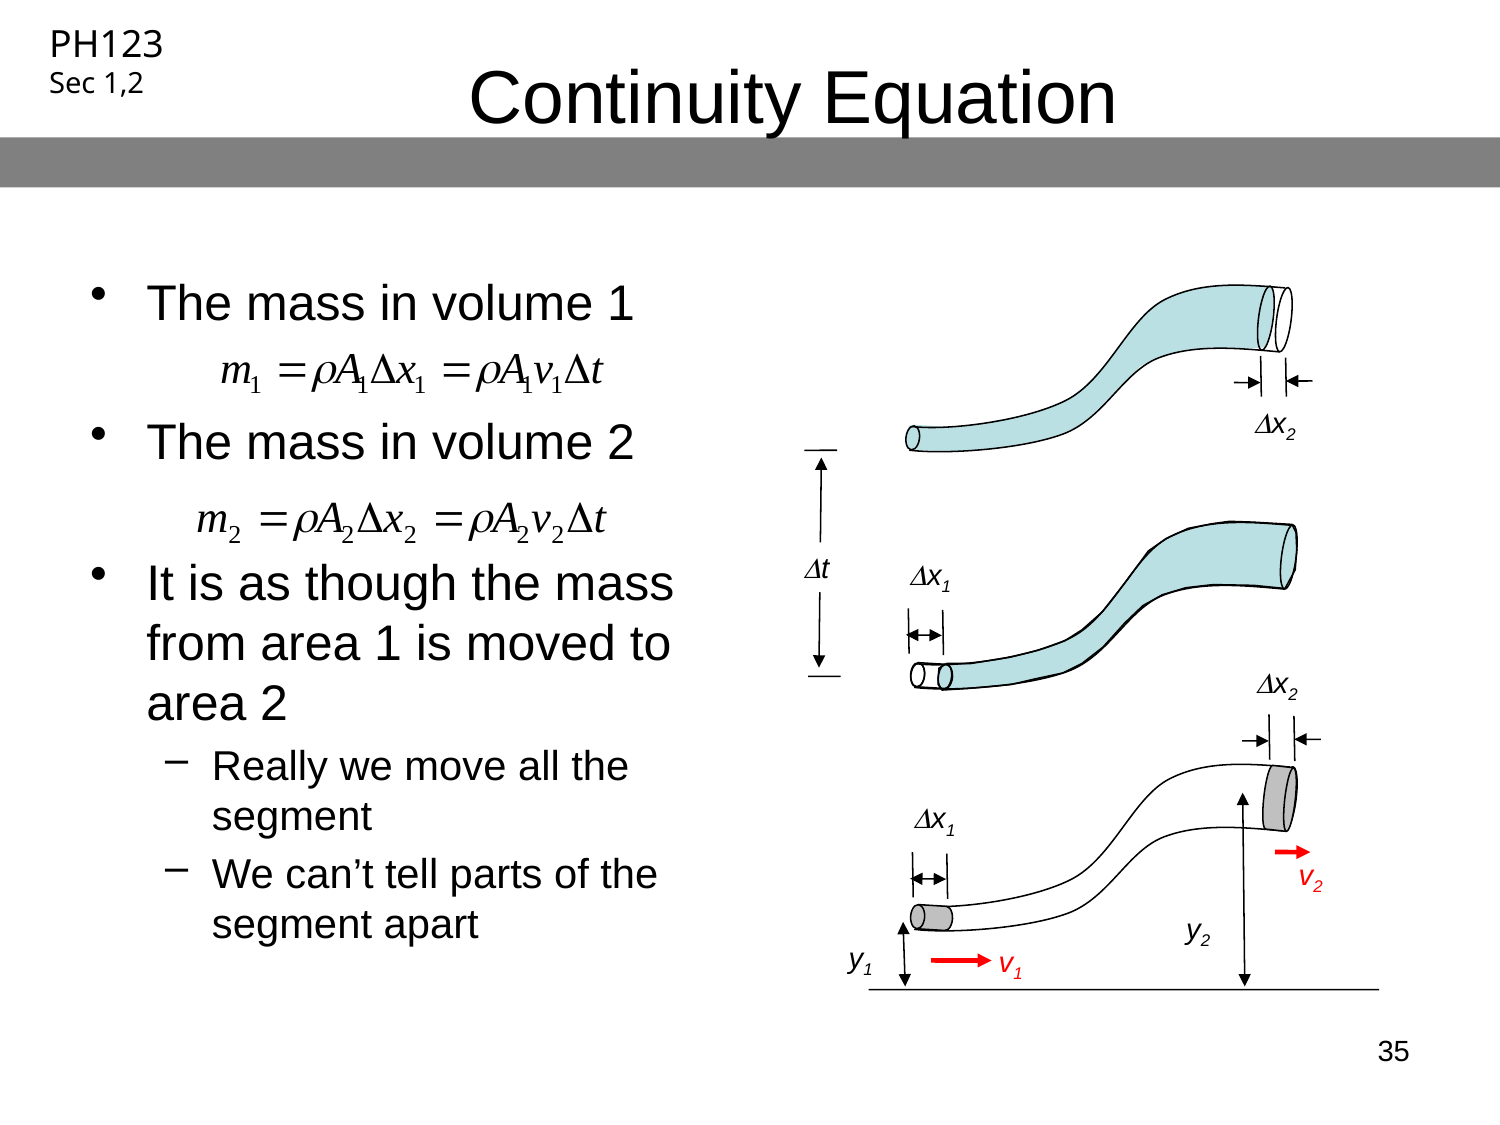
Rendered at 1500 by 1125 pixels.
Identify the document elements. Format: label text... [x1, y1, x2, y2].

list The mass in volume 1 The mass in volume 2 It is as though the mass from area 1 is moved to area 2 Really we move all the segment We can’t tell parts of the segment apart [75, 536, 744, 1005]
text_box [189, 487, 618, 552]
slide_number 35 [1074, 1024, 1426, 1103]
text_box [787, 264, 1380, 990]
title Continuity Equation [262, 1, 1325, 188]
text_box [213, 338, 613, 402]
list The mass in volume 1 The mass in volume 2 It is as though the mass from area 1 is moved to area 2 Really we move all the segment We can’t tell parts of the segment apart [75, 262, 744, 535]
